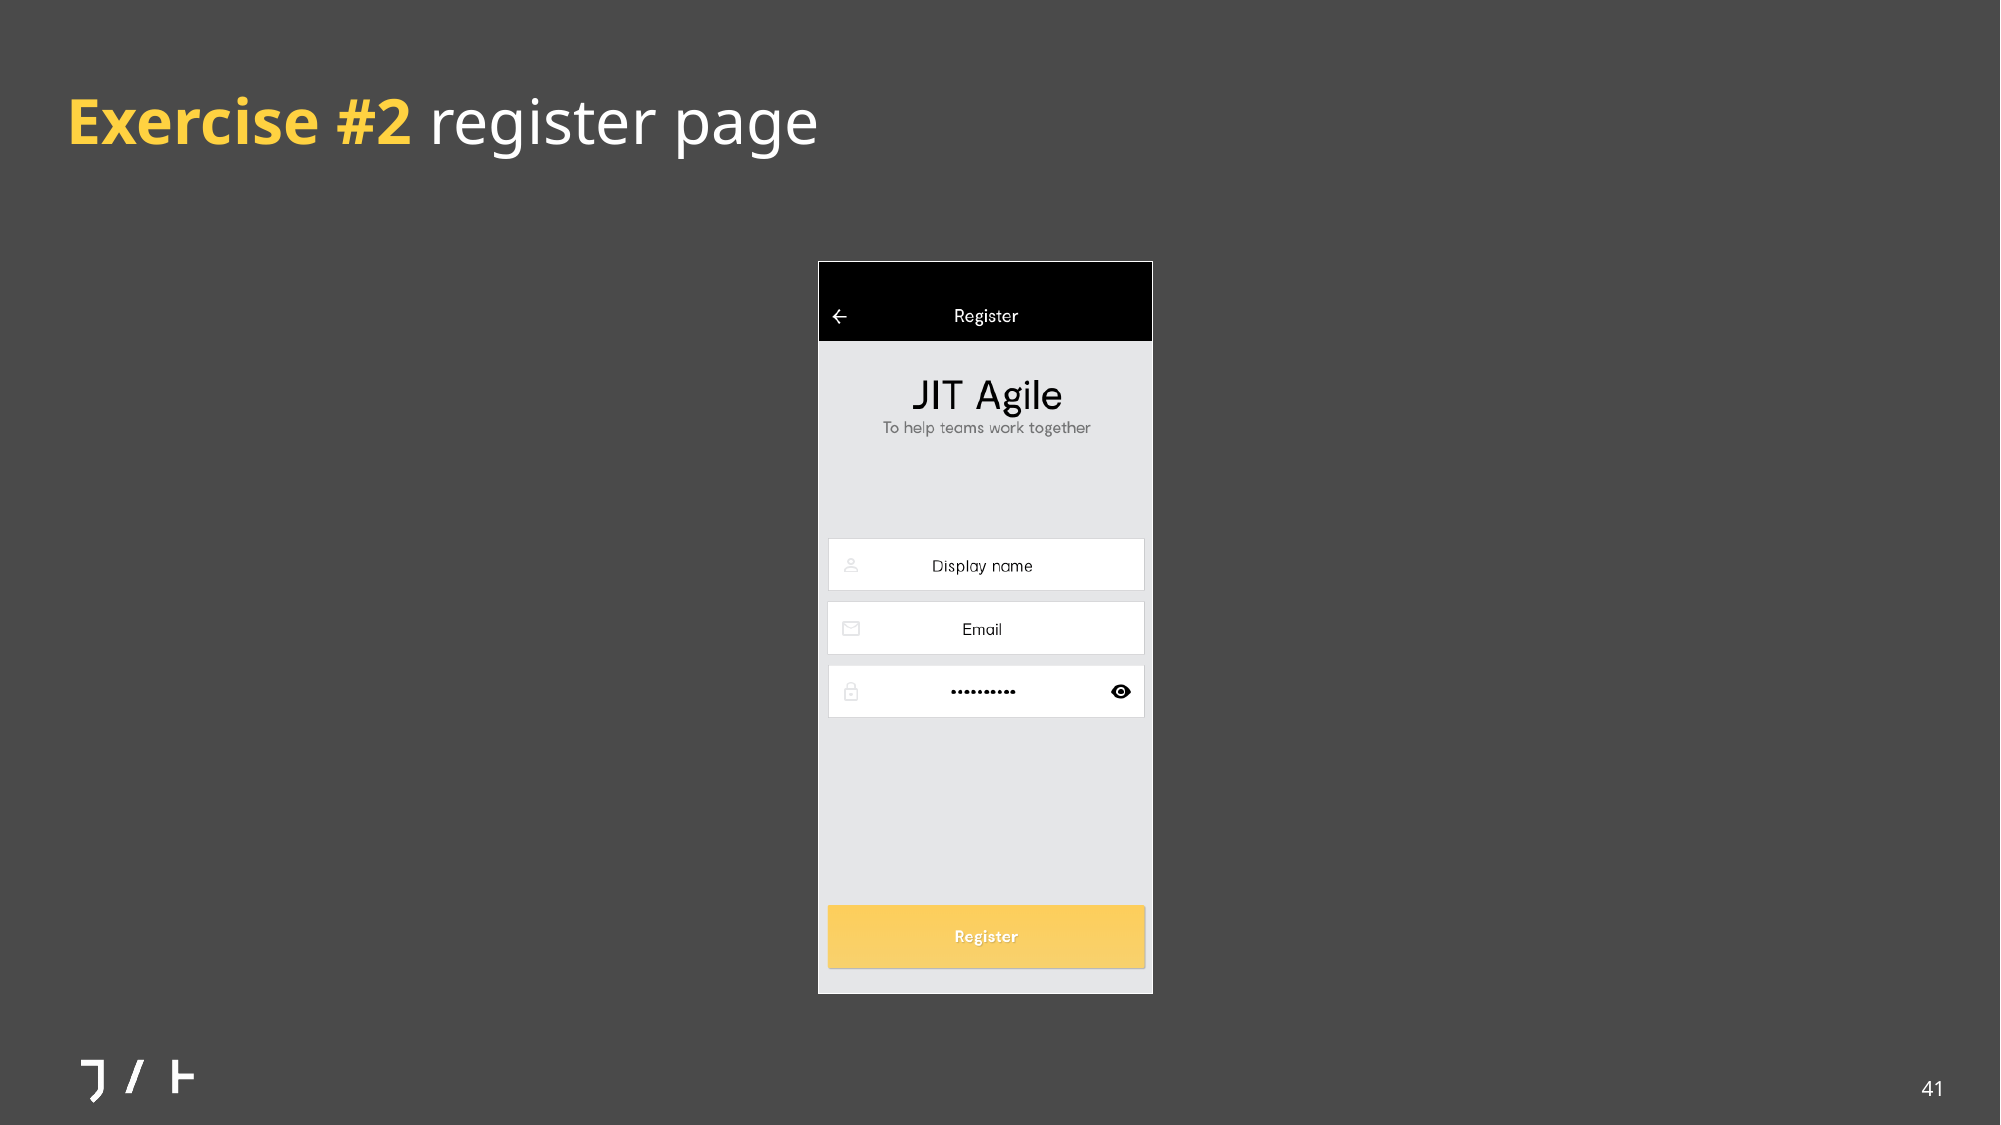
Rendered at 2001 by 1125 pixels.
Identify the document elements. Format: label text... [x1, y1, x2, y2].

slide_number 41 [1903, 1070, 1963, 1110]
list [818, 261, 1153, 994]
picture [66, 1041, 205, 1115]
title Exercise #2 register page [66, 55, 1904, 157]
